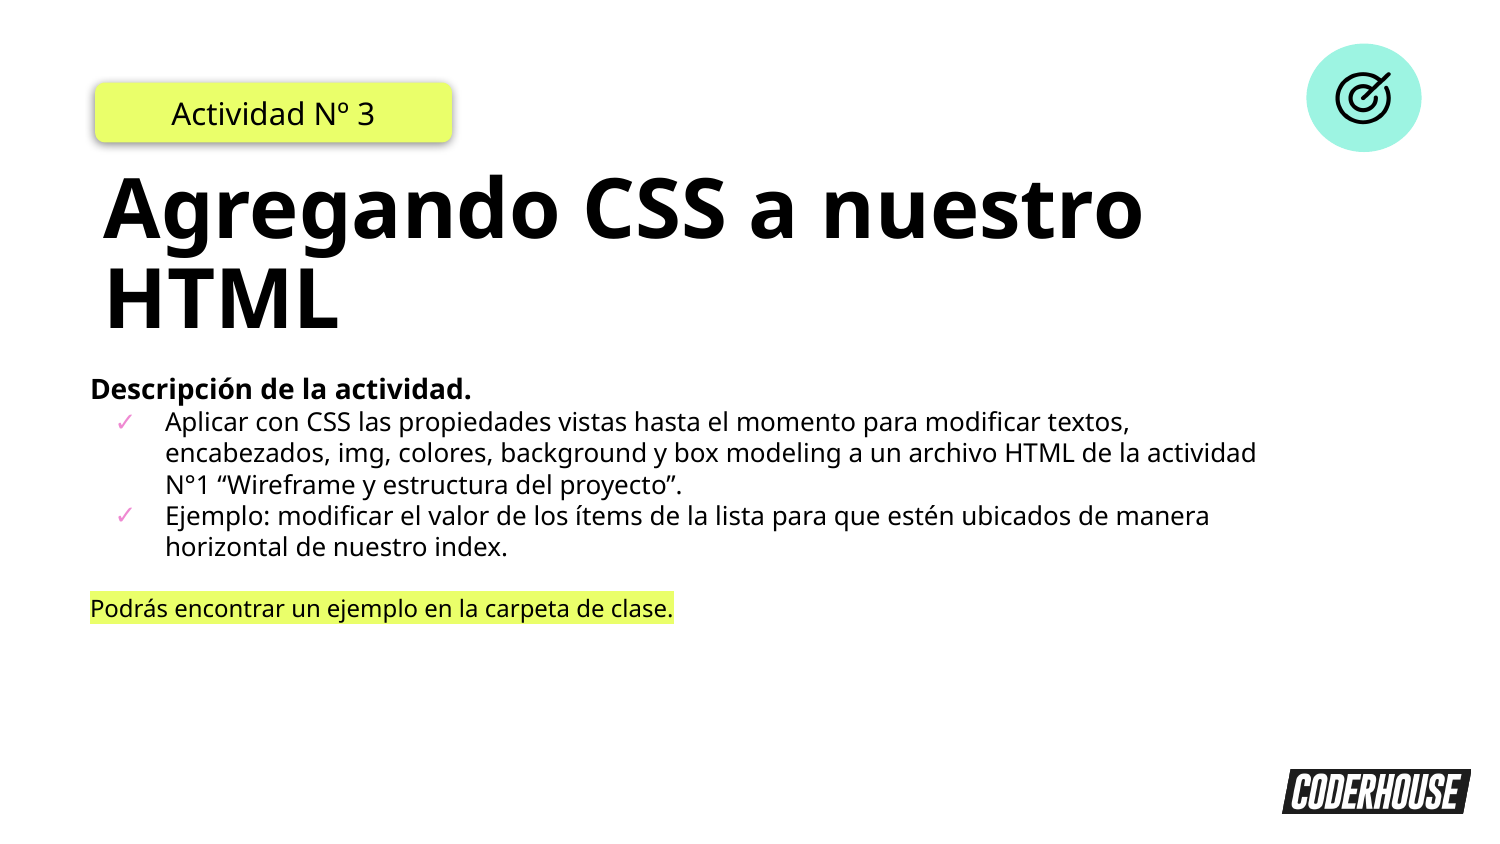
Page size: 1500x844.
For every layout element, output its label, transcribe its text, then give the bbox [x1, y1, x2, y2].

picture [1281, 769, 1471, 814]
text_box Actividad Nº 3 [95, 82, 453, 143]
text_box Agregando CSS a nuestro HTML [88, 151, 1237, 356]
text_box Descripción de la actividad. Aplicar con CSS las propiedades vistas hasta el momento para modificar textos, encabezados, img, colores, background y box modeling a un archivo HTML de la actividad N°1 “Wireframe y estructura del proyecto”. Ejemplo: modificar el valor de los ítems de la lista para que estén ubicados de manera horizontal de nuestro index. Podrás encontrar un ejemplo en la carpeta de clase. [75, 356, 1301, 637]
text_box [152, 76, 557, 143]
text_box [1306, 43, 1422, 153]
